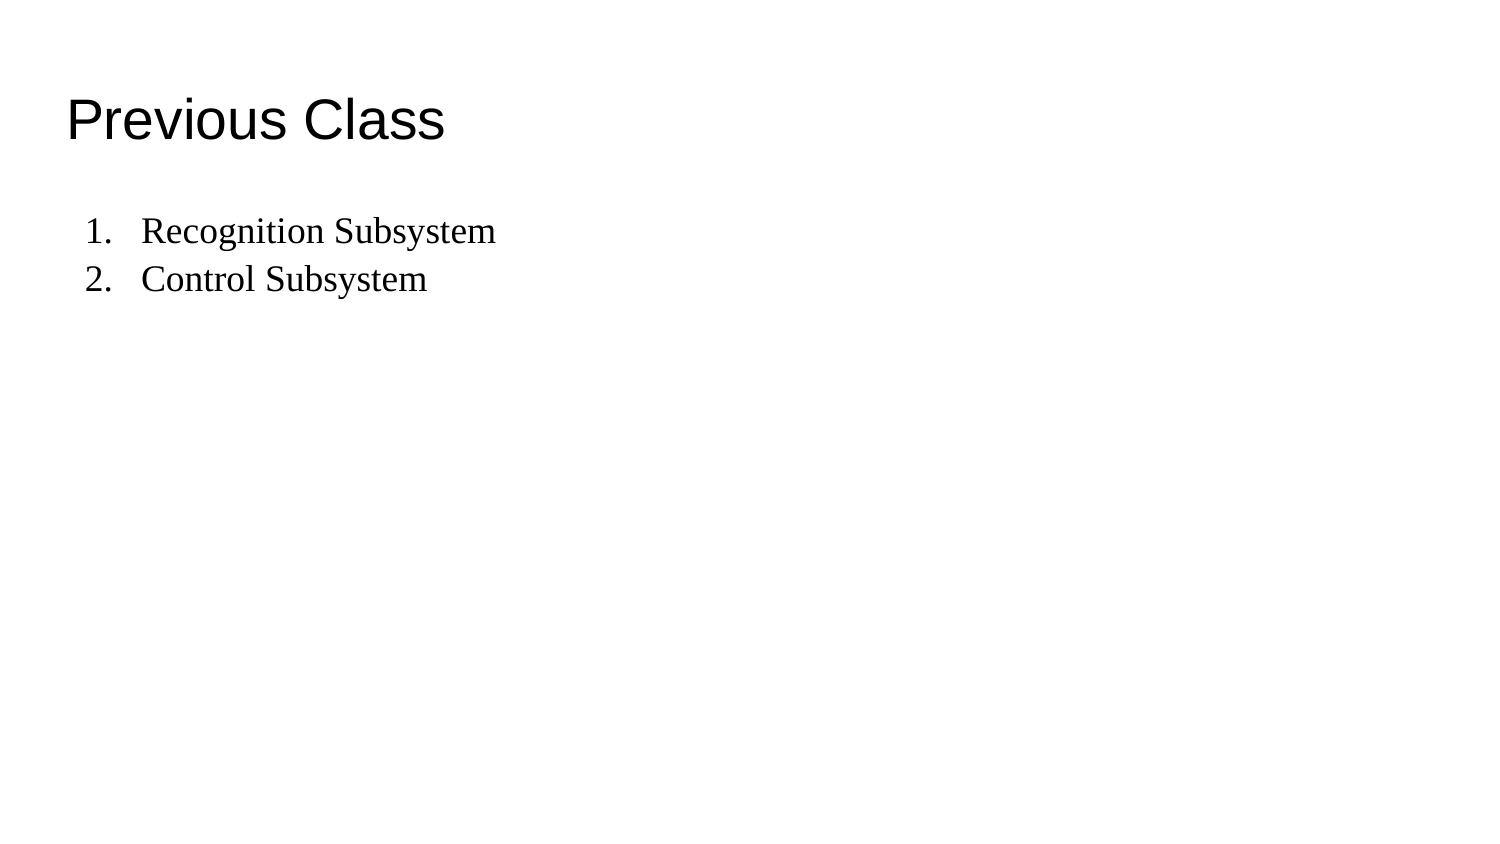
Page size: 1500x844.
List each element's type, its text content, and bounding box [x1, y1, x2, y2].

list Recognition Subsystem Control Subsystem [51, 189, 1449, 750]
title Previous Class [51, 72, 1449, 167]
